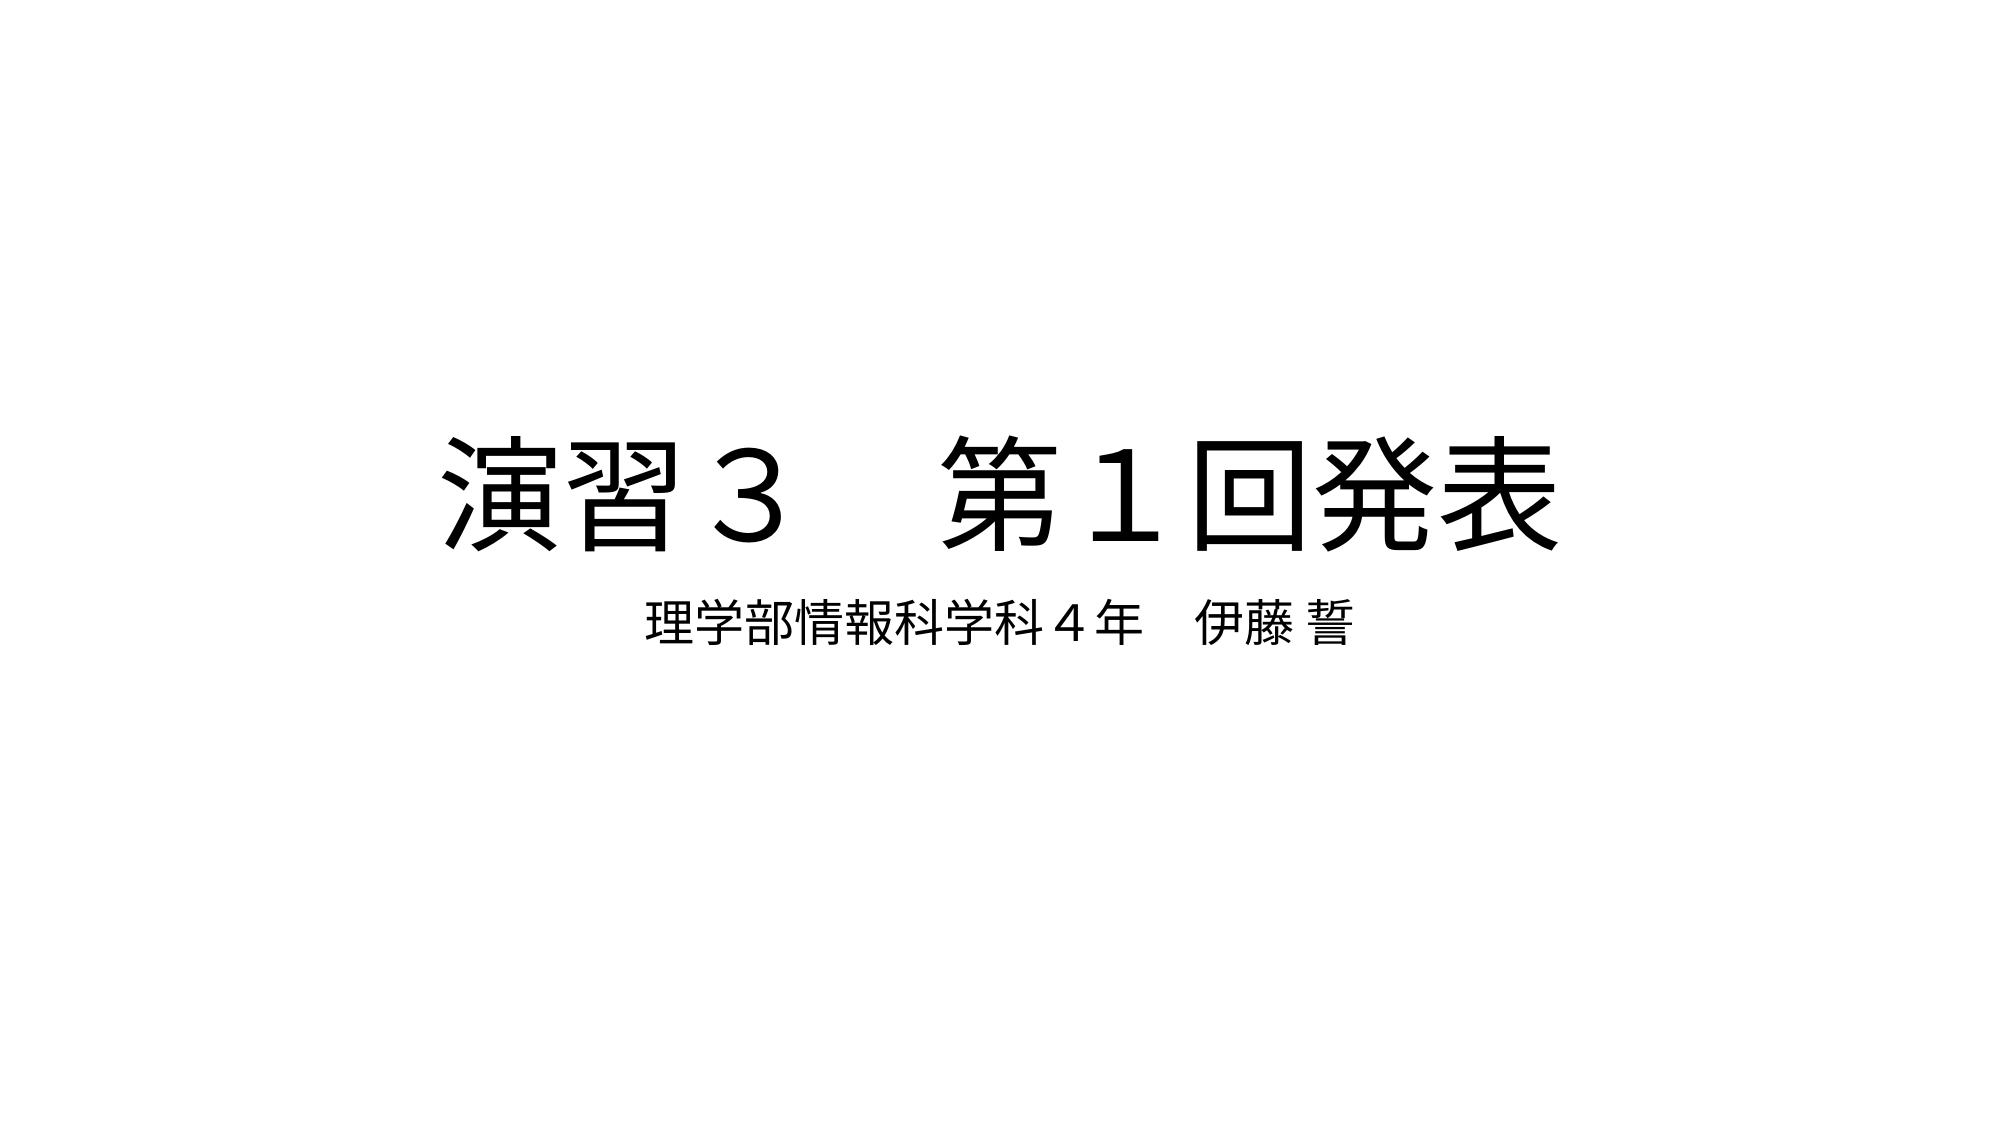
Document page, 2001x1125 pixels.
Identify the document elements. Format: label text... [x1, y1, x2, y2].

title 演習３ 第１回発表 [249, 184, 1750, 576]
subtitle 理学部情報科学科４年 伊藤 誓 [249, 590, 1750, 863]
